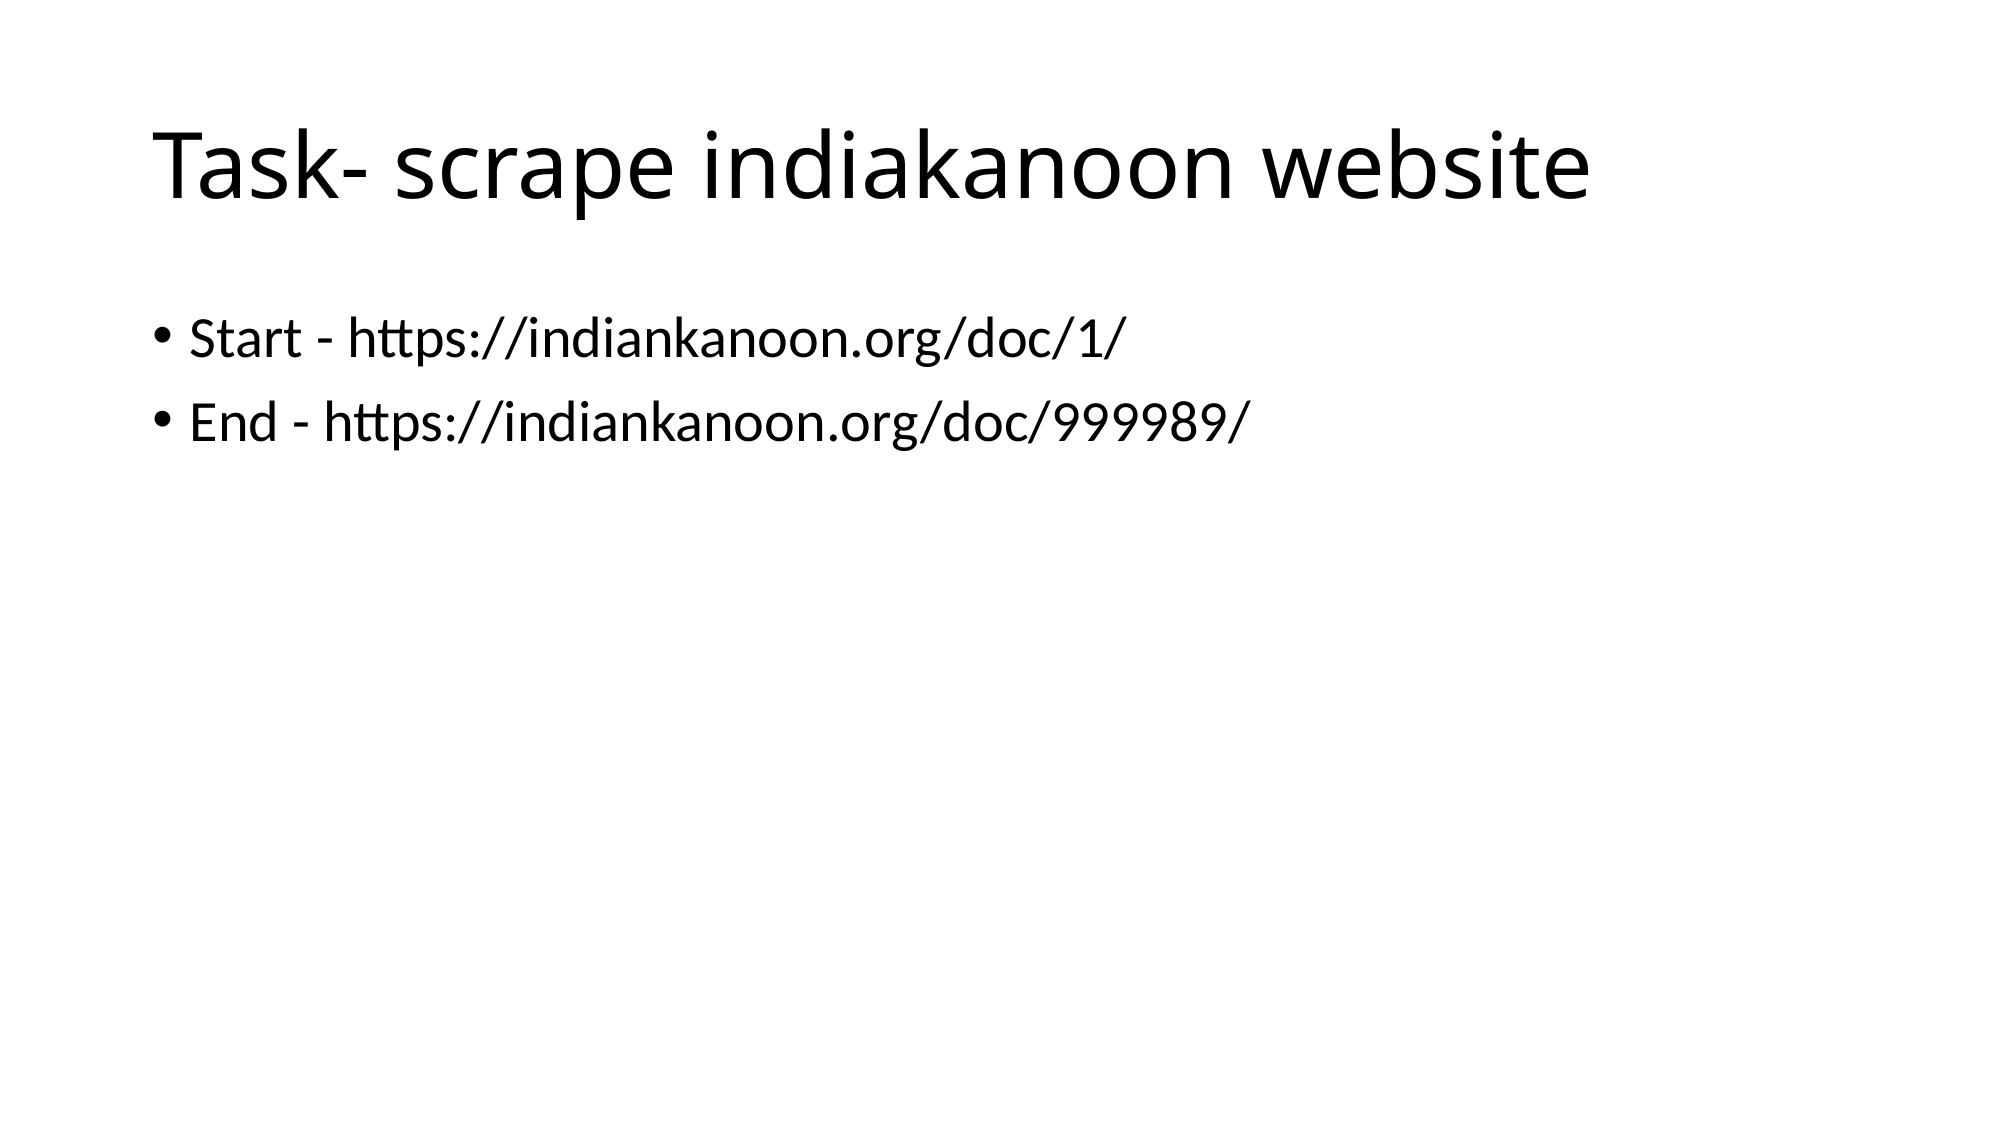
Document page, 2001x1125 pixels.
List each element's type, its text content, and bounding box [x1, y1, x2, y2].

title Task- scrape indiakanoon website [137, 59, 1863, 278]
list Start - https://indiankanoon.org/doc/1/ End - https://indiankanoon.org/doc/999989/ [137, 299, 1863, 1014]
